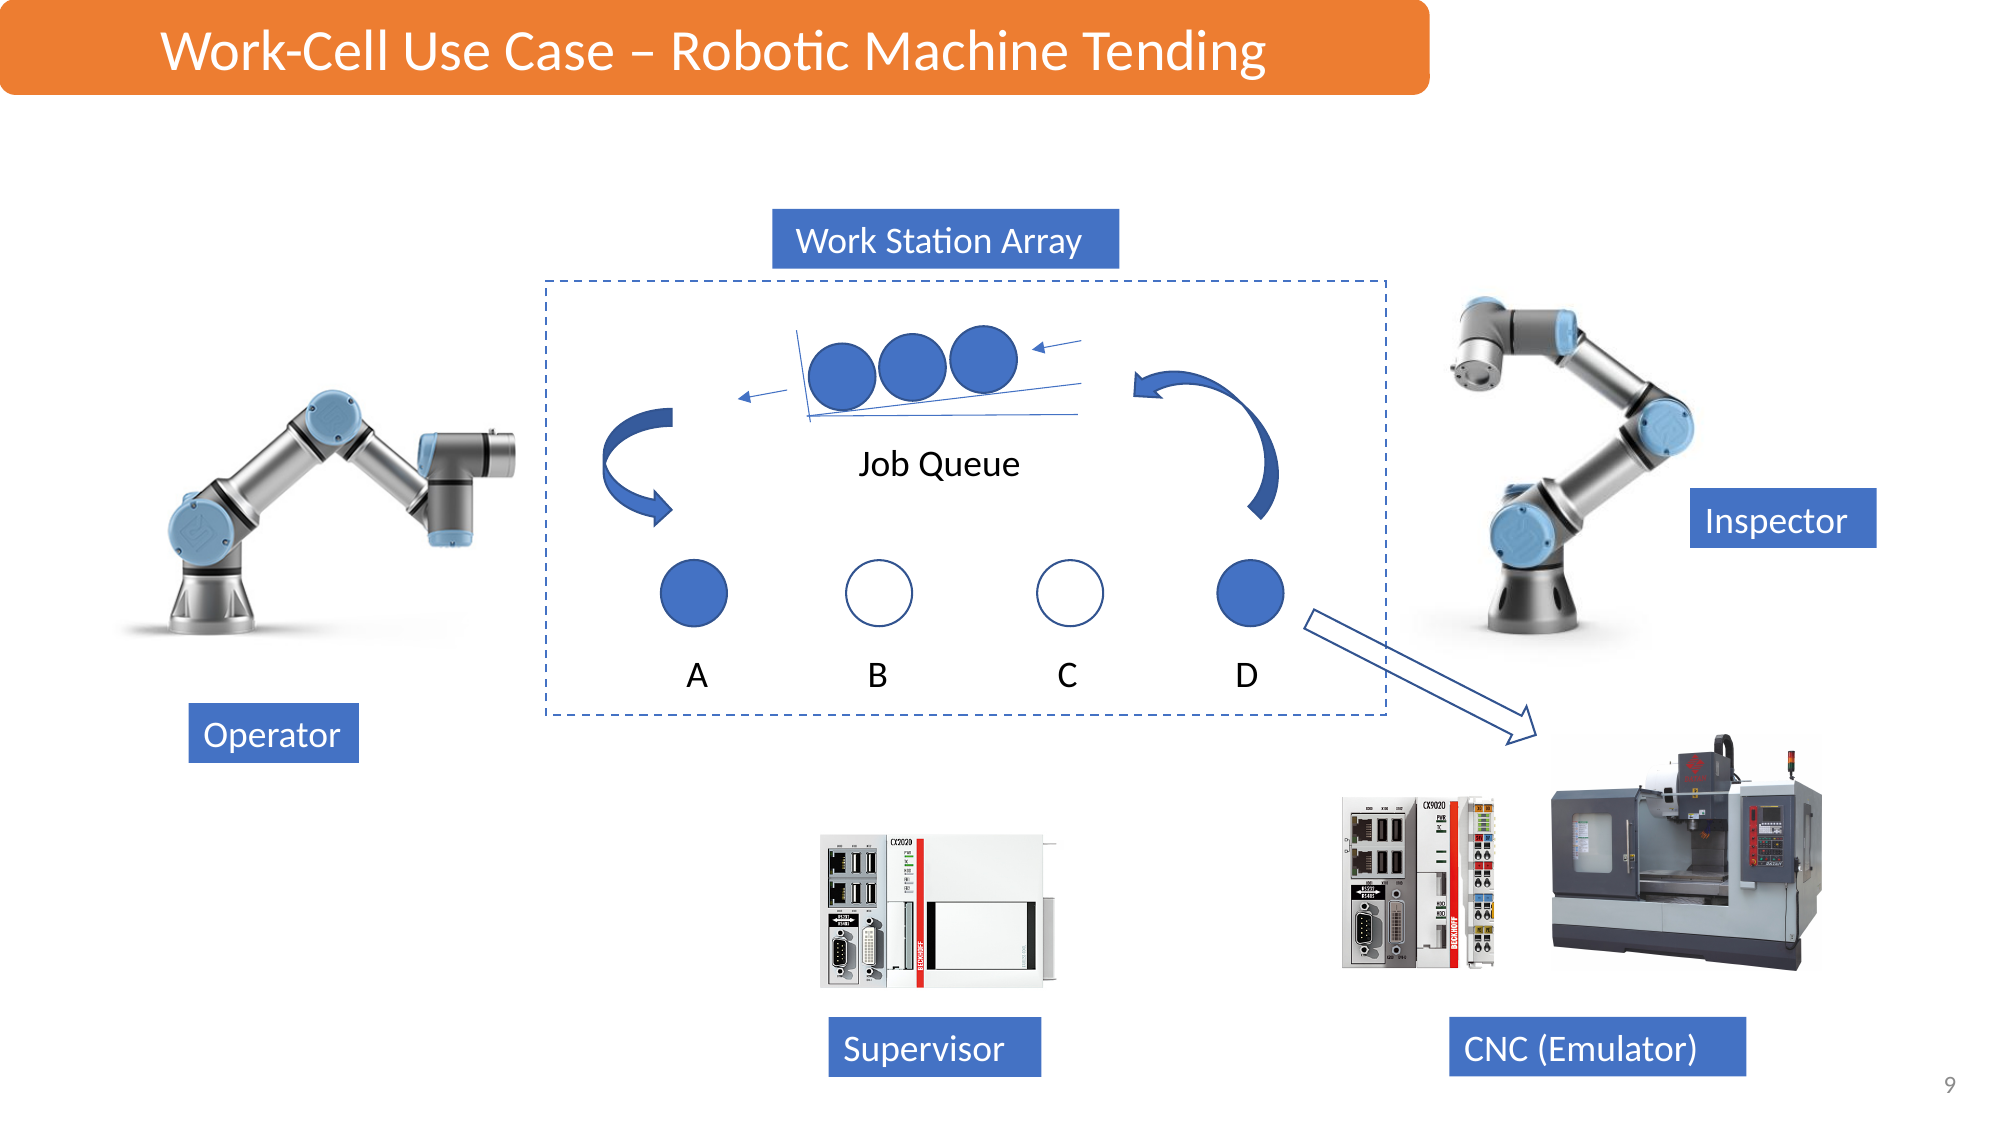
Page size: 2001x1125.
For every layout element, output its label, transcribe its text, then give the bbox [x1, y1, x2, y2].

picture [1335, 734, 1822, 972]
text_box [1031, 340, 1082, 350]
text_box [1133, 370, 1279, 520]
text_box Work Station Array [772, 208, 1120, 269]
text_box [811, 342, 877, 383]
picture [820, 813, 1080, 995]
text_box [878, 333, 947, 383]
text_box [811, 383, 1082, 417]
picture [75, 221, 579, 662]
slide_number 9 [1521, 1053, 1972, 1113]
text_box Operator [188, 703, 359, 763]
text_box A [671, 642, 727, 703]
text_box [545, 280, 1387, 716]
text_box Job Queue [843, 431, 1093, 491]
text_box B [852, 642, 908, 703]
text_box C [1042, 642, 1098, 703]
text_box D [1220, 642, 1276, 703]
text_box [796, 330, 811, 423]
text_box CNC (Emulator) [1449, 1016, 1747, 1077]
text_box Supervisor [828, 1017, 1042, 1077]
text_box [602, 407, 674, 528]
text_box Inspector [1829, 488, 1877, 548]
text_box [737, 389, 788, 400]
text_box Work-Cell Use Case – Robotic Machine Tending [0, 0, 1430, 95]
picture [1288, 252, 1829, 684]
text_box [1410, 684, 1538, 746]
text_box [949, 325, 1018, 383]
